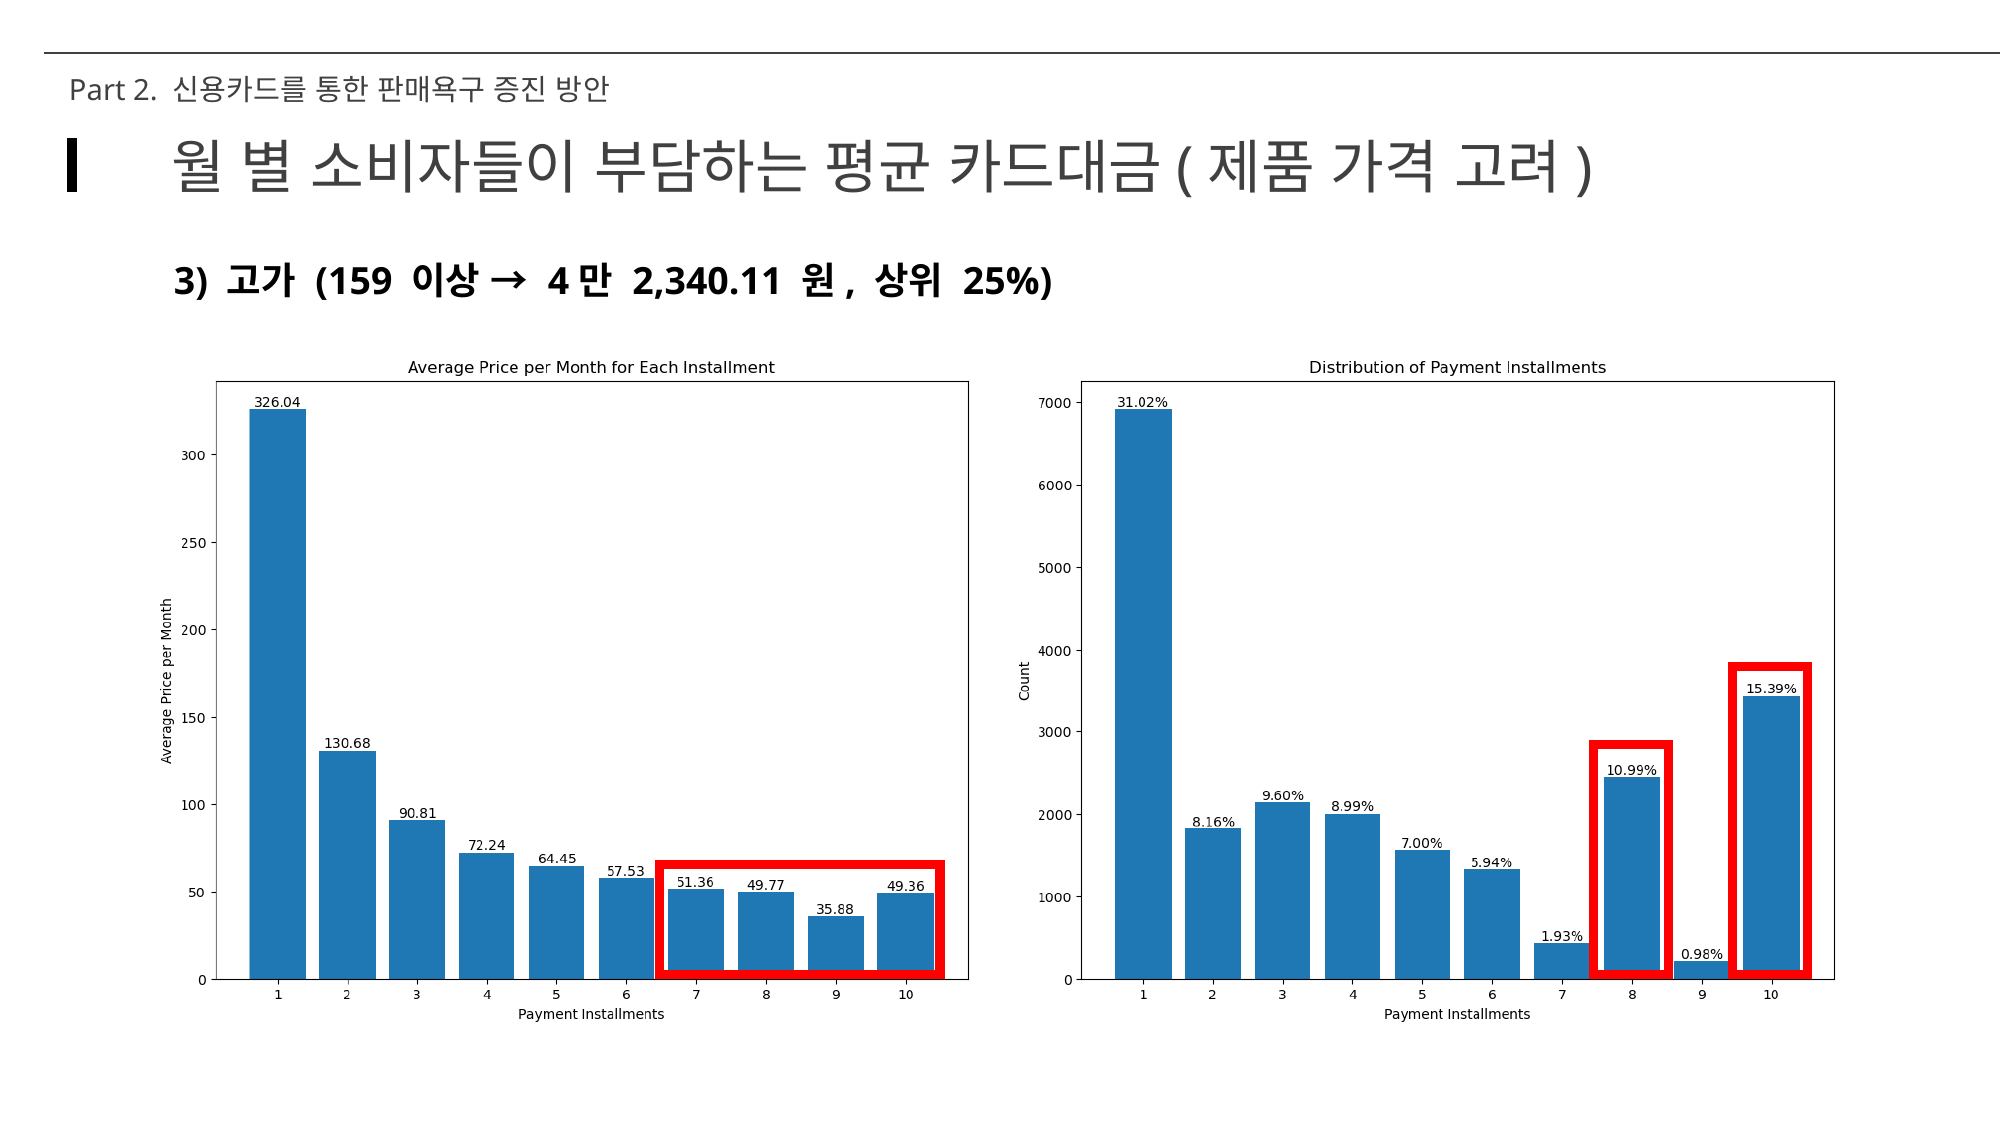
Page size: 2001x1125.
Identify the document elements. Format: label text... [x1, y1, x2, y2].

picture [1008, 351, 1842, 1030]
text_box Part 2. 신용카드를 통한 판매욕구 증진 방안 [54, 64, 819, 114]
text_box 월 별 소비자들이 부담하는 평균 카드대금(제품 가격 고려) [156, 122, 1608, 208]
picture [151, 351, 976, 1030]
text_box 3) 고가 (159 이상 → 4만 2,340.11 원, 상위 25%) [159, 249, 1161, 310]
